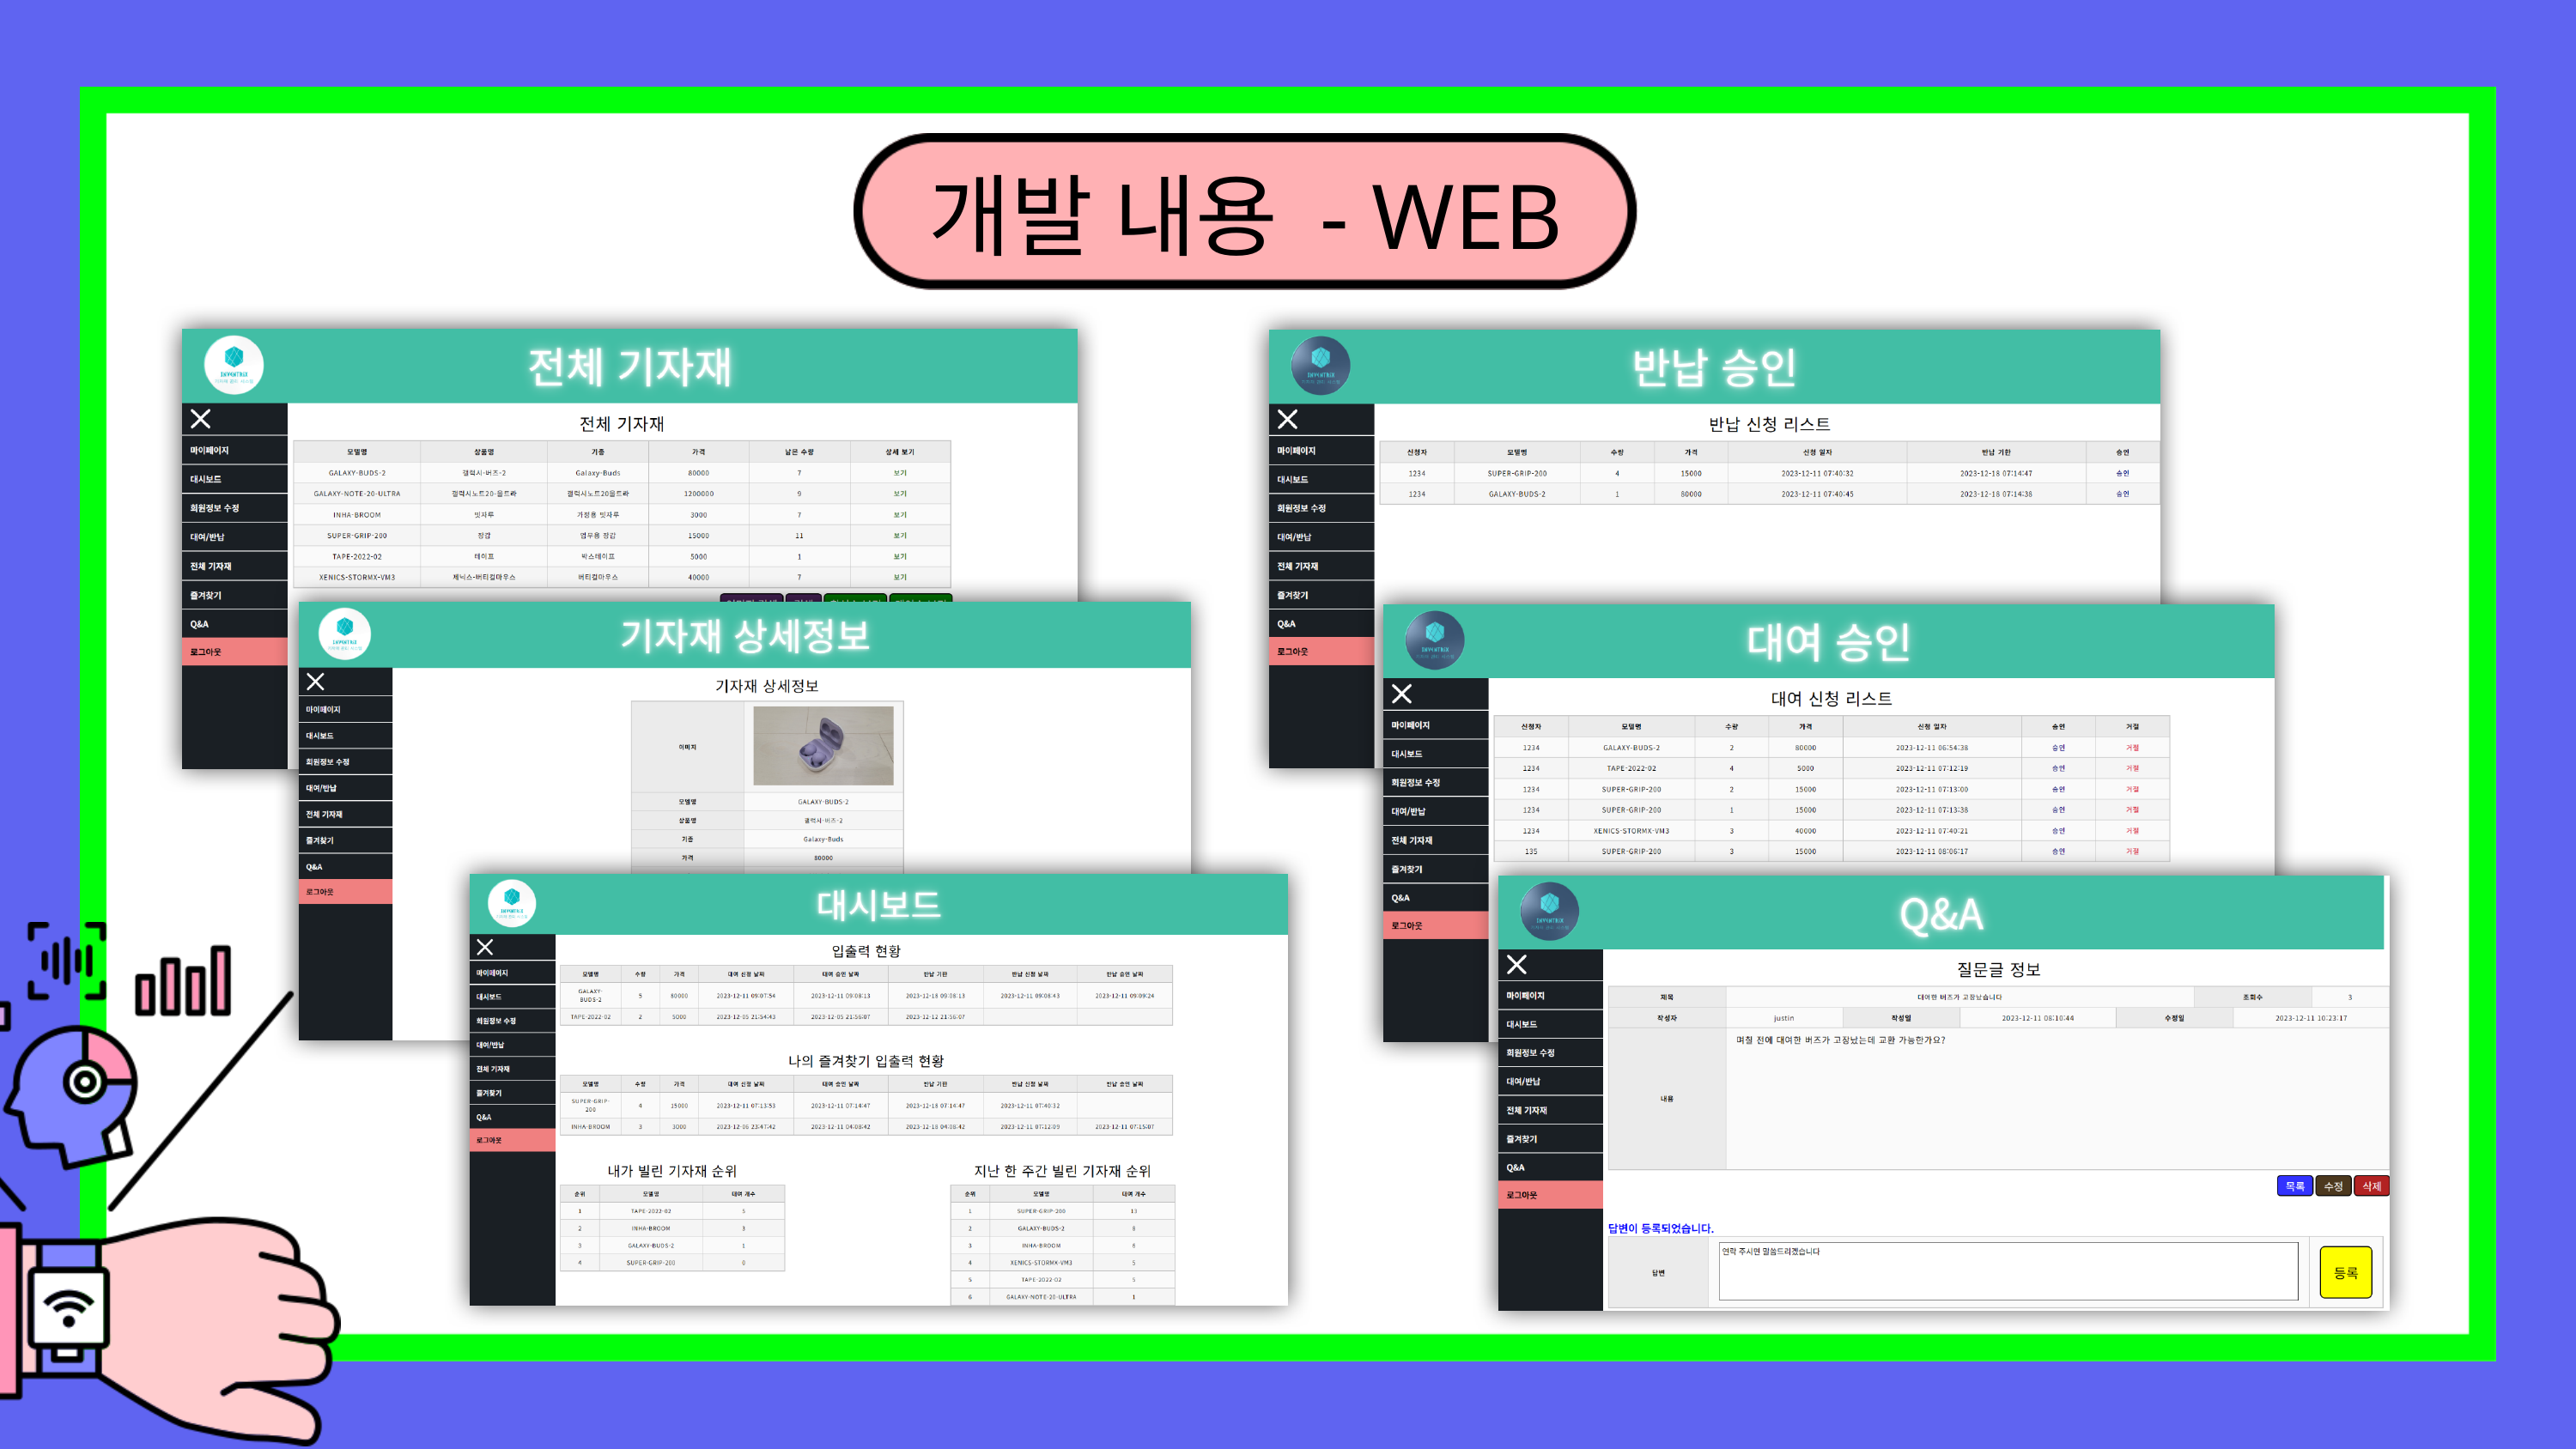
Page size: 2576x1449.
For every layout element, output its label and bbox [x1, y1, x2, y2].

text_box [854, 133, 1638, 290]
picture [182, 329, 1289, 1306]
picture [1268, 330, 2391, 1311]
text_box [0, 922, 341, 1446]
text_box [79, 87, 2496, 1361]
